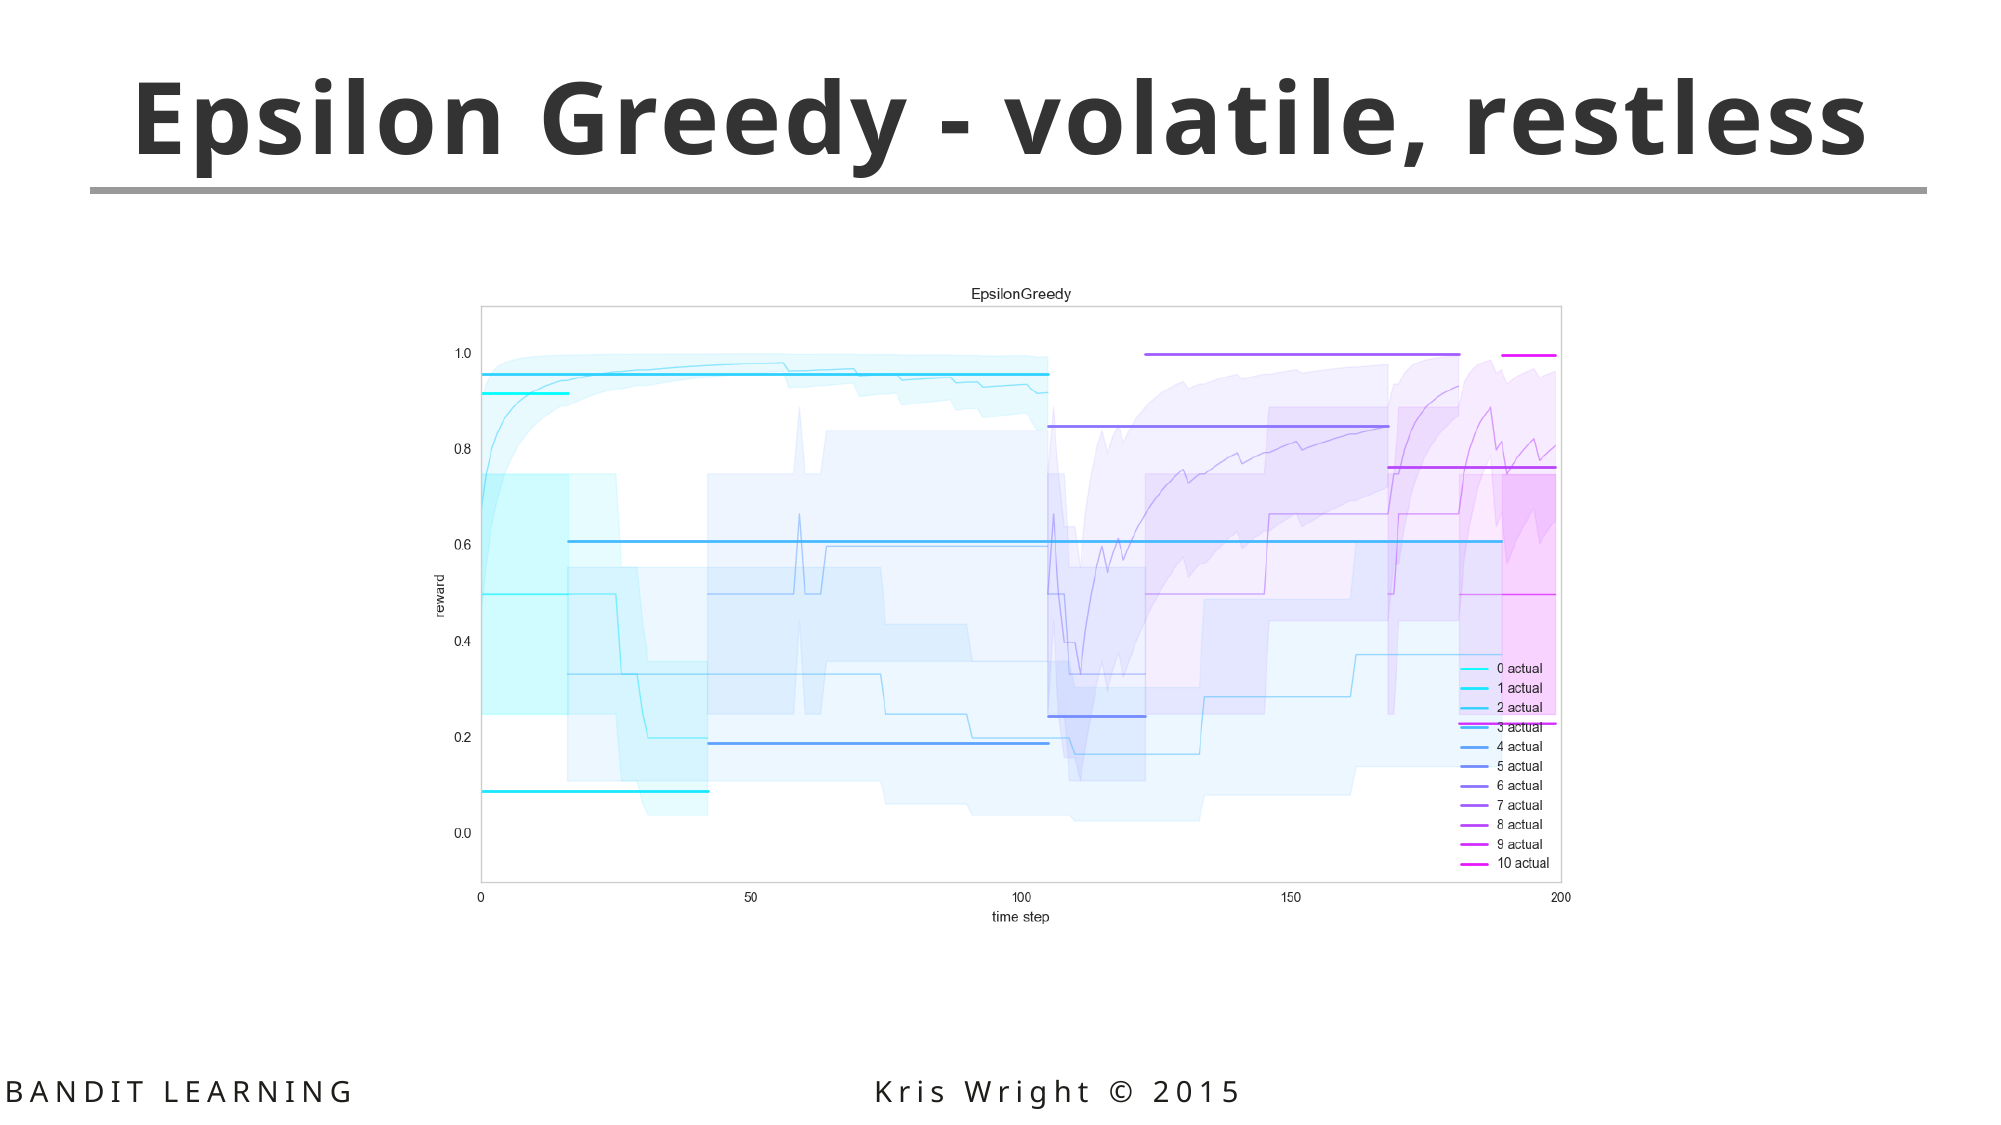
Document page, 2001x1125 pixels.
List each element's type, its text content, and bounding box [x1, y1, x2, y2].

title Epsilon Greedy - volatile, restless [113, 39, 1892, 179]
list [306, 231, 1700, 975]
